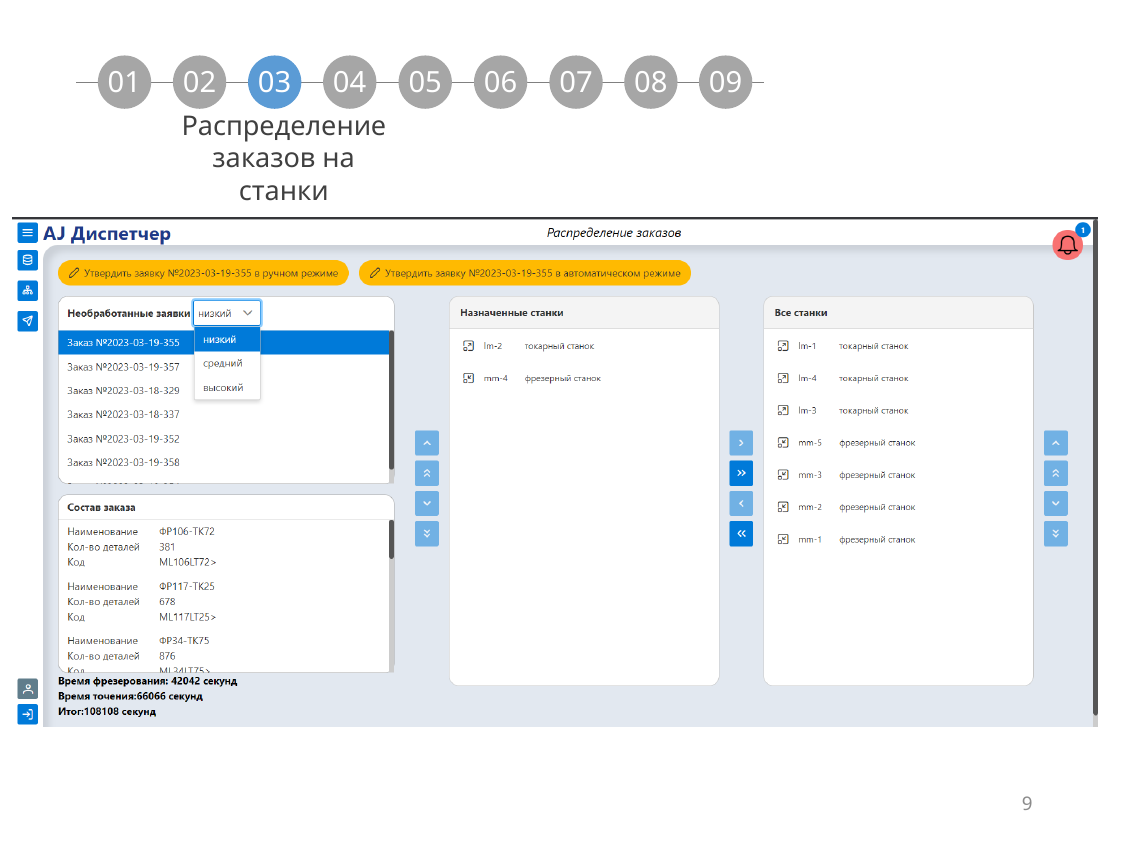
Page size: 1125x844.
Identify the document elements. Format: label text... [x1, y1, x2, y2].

text_box 09 [698, 55, 753, 82]
text_box Распределение заказов на станки [163, 100, 404, 213]
text_box 01 [97, 83, 152, 109]
text_box 08 [624, 55, 678, 82]
text_box 03 [248, 55, 302, 82]
text_box 07 [549, 55, 603, 82]
text_box 07 [549, 83, 603, 109]
text_box 06 [473, 55, 528, 82]
text_box 08 [624, 83, 678, 109]
text_box 09 [699, 83, 753, 109]
text_box 02 [172, 55, 227, 82]
text_box 04 [323, 83, 377, 100]
text_box 02 [172, 83, 227, 100]
text_box 01 [97, 55, 152, 82]
text_box 05 [398, 83, 452, 109]
slide_number 9 [794, 782, 1048, 827]
text_box 06 [474, 83, 528, 109]
text_box 05 [398, 55, 452, 82]
text_box 03 [248, 83, 302, 100]
picture [12, 217, 1098, 727]
text_box 04 [323, 55, 377, 82]
